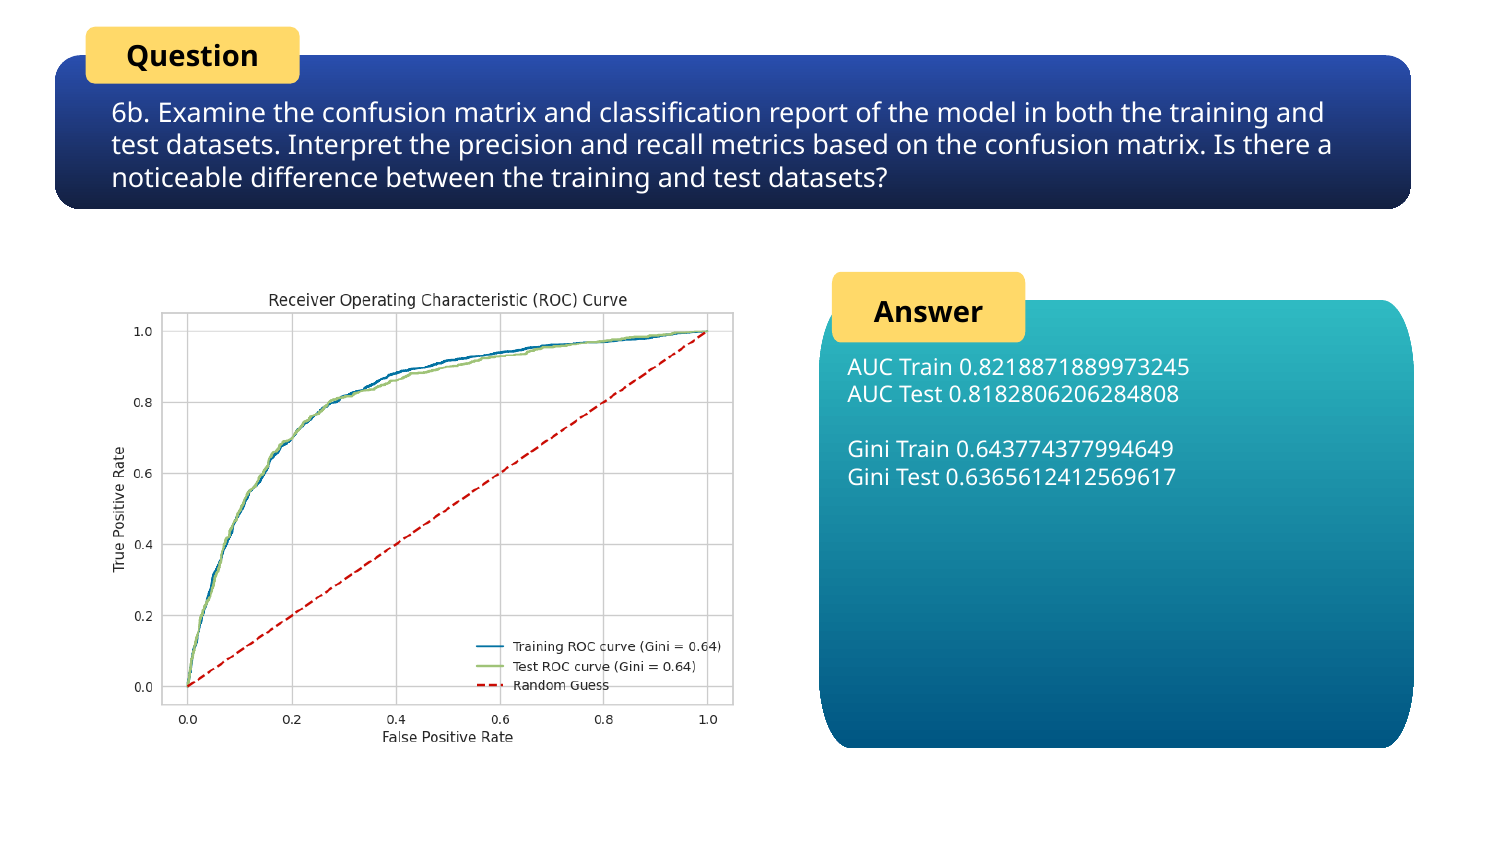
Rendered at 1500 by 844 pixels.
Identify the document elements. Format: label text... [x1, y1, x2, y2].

text_box 6b. Examine the confusion matrix and classification report of the model in both the training and test datasets. Interpret the precision and recall metrics based on the confusion matrix. Is there a noticeable difference between the training and test datasets? [96, 80, 1374, 208]
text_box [831, 271, 1026, 343]
text_box Question [85, 26, 300, 84]
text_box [834, 352, 1403, 768]
text_box [819, 328, 831, 728]
picture [104, 283, 743, 754]
text_box [55, 55, 1412, 209]
text_box [1028, 300, 1414, 719]
